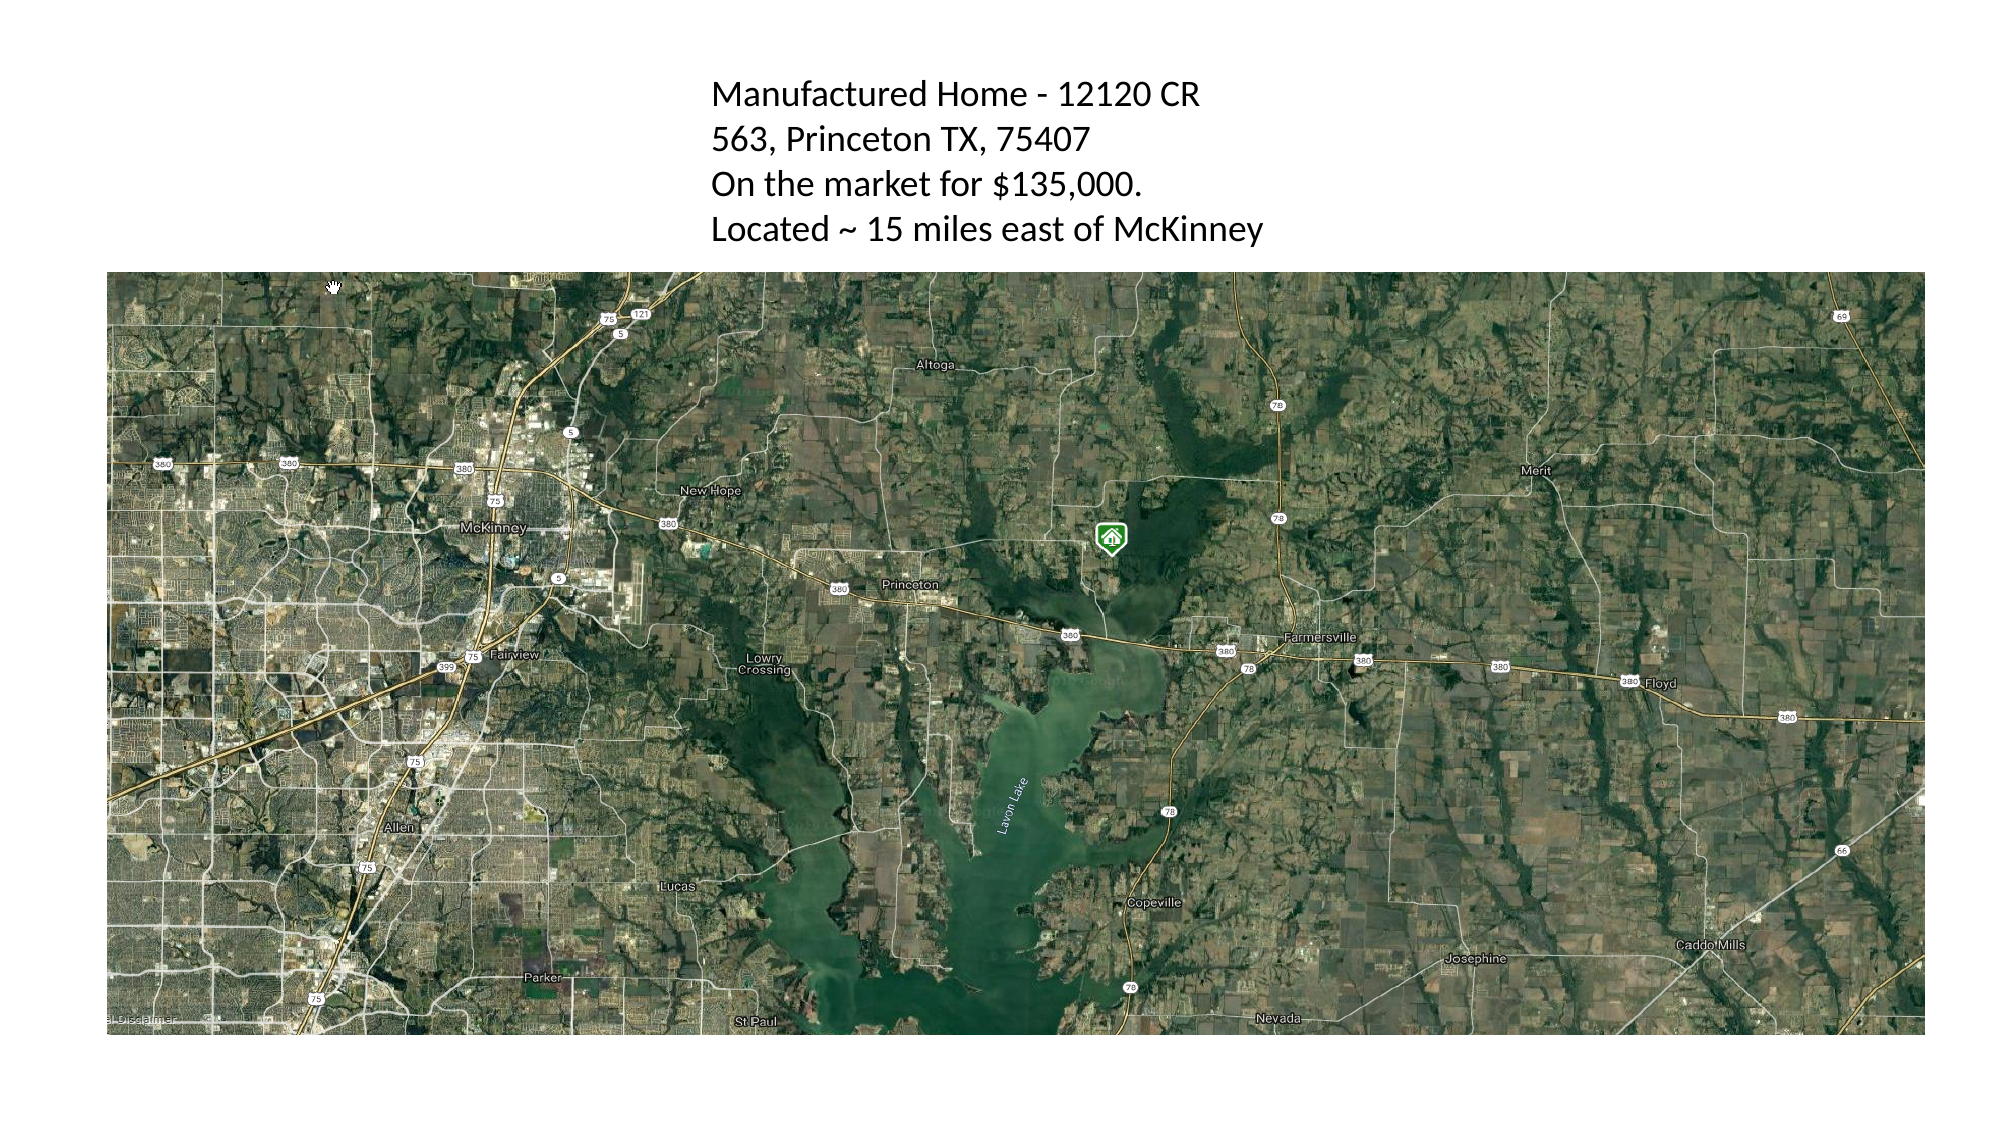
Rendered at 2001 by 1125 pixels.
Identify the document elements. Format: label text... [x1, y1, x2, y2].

text_box Manufactured Home - 12120 CR 563, Princeton TX, 75407 On the market for $135,000. Located ~ 15 miles east of McKinney [696, 61, 1289, 256]
picture [107, 272, 1925, 1035]
